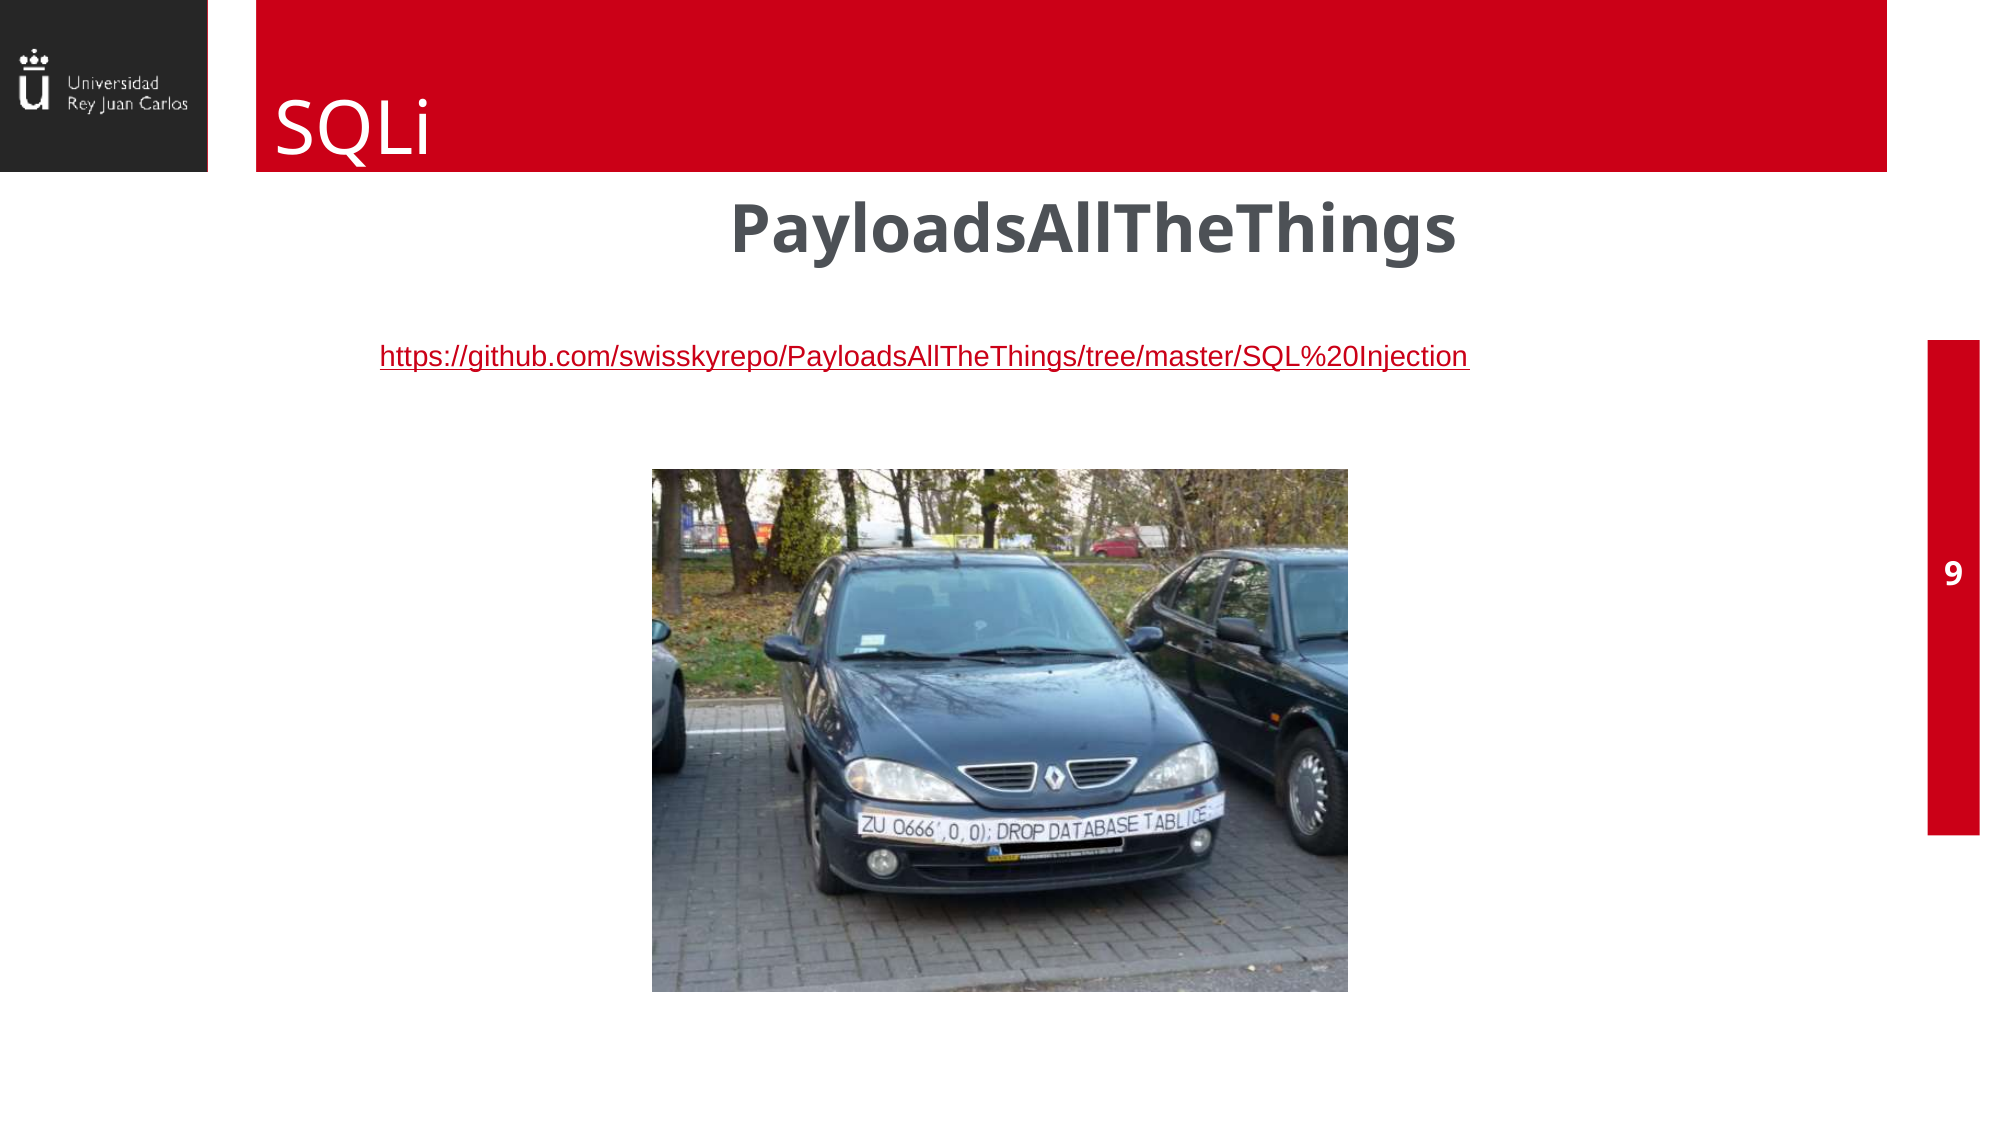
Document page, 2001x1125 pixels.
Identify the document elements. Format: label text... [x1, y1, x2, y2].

text_box https://github.com/swisskyrepo/PayloadsAllTheThings/tree/master/SQL%20Injection [364, 330, 1787, 416]
list PayloadsAllTheThings [259, 177, 1891, 317]
title SQLi [259, 4, 1814, 177]
slide_number 9 [1898, 544, 2000, 605]
picture [651, 469, 1349, 992]
picture [0, 27, 244, 143]
